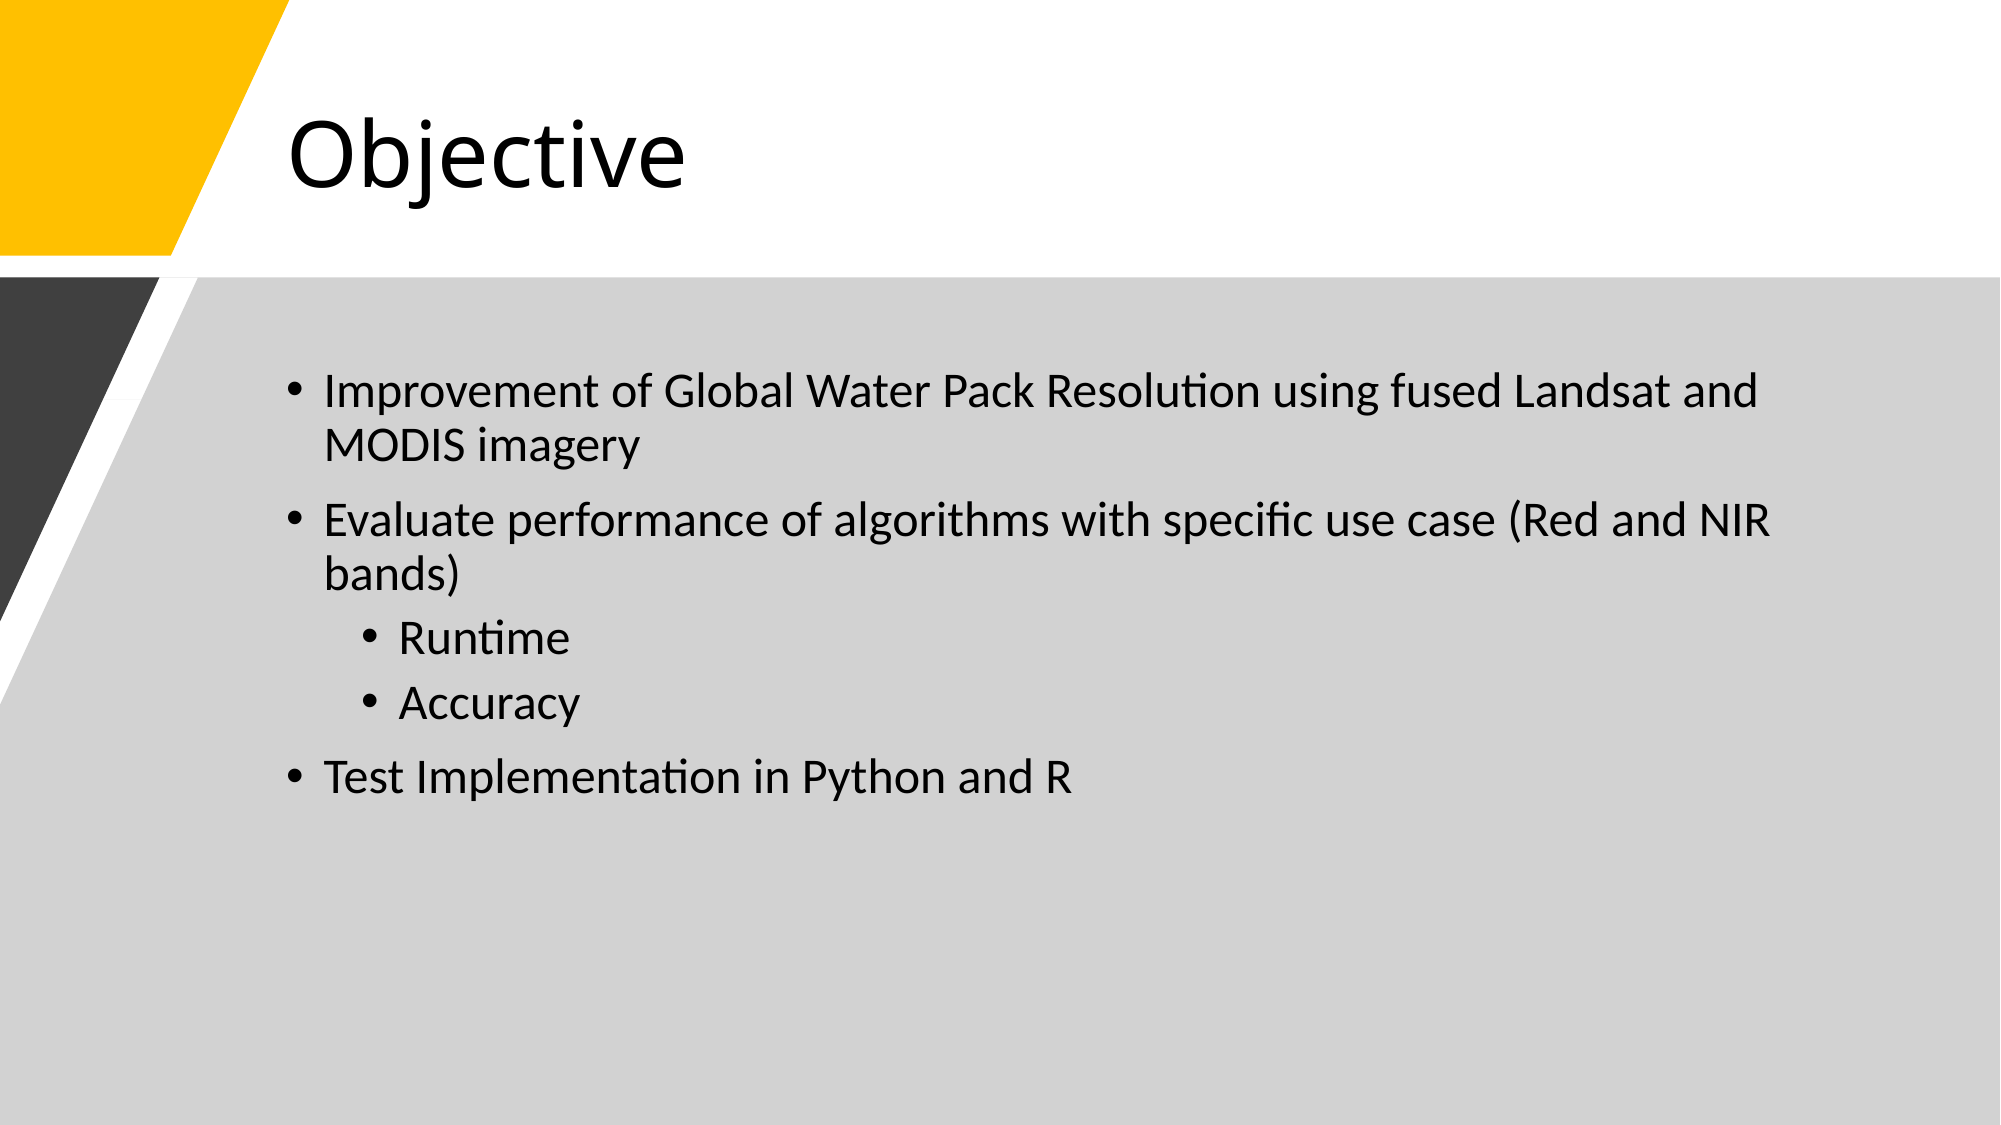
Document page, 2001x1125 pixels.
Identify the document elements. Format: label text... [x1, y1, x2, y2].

list Improvement of Global Water Pack Resolution using fused Landsat and MODIS imagery Evaluate performance of algorithms with specific use case (Red and NIR bands) Runtime Accuracy Test Implementation in Python and R [271, 356, 1808, 1020]
title Objective [271, 60, 1808, 255]
text_box [0, 0, 291, 257]
text_box [0, 276, 162, 622]
text_box [0, 276, 2000, 1125]
